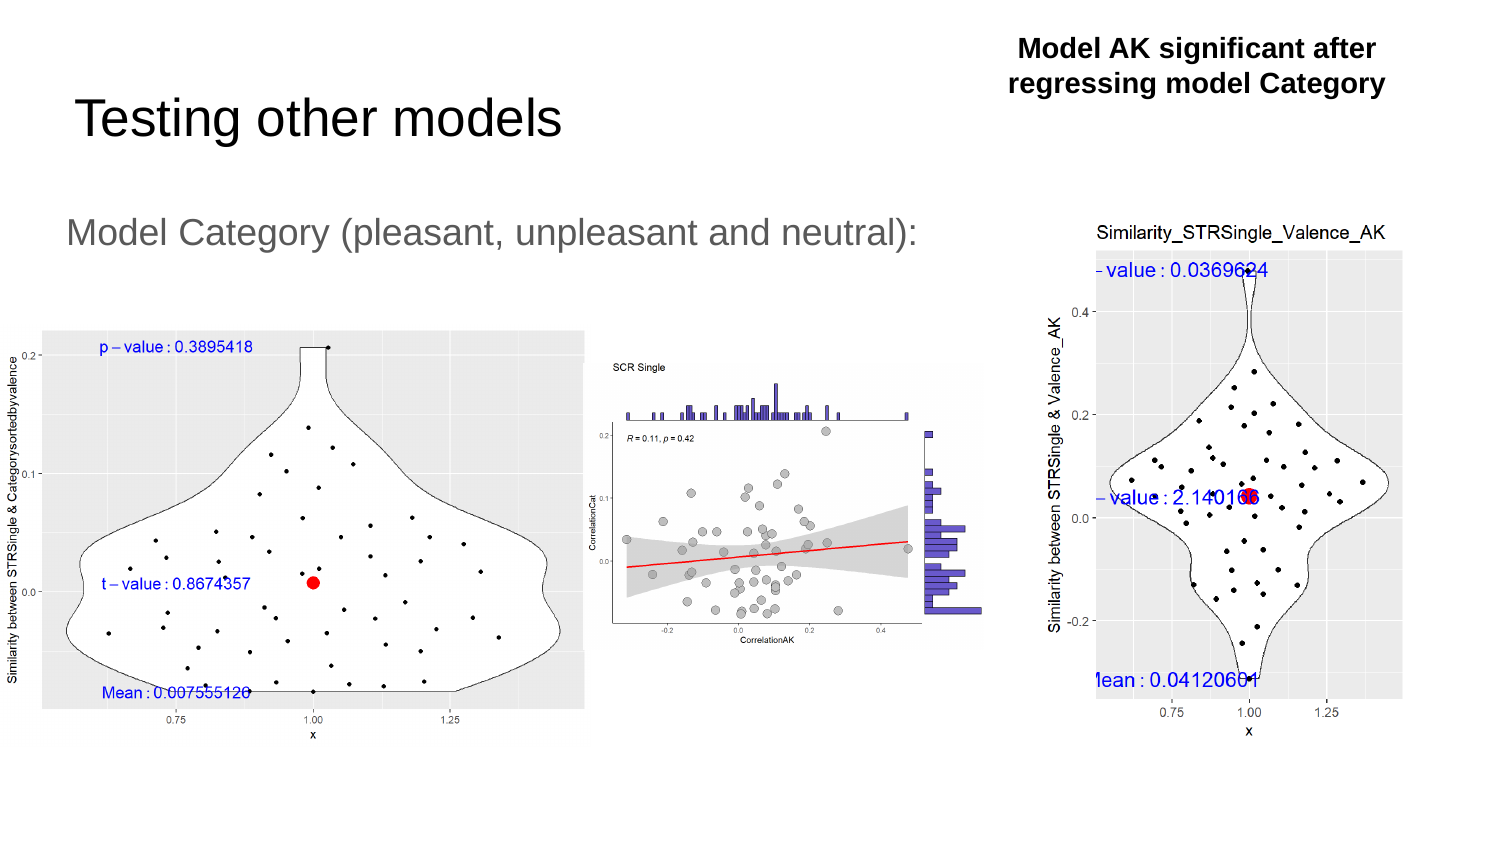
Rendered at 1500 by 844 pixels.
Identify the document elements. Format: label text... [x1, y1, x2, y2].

title Testing other models [59, 68, 1458, 163]
picture [1039, 216, 1412, 747]
picture [0, 324, 984, 747]
list Model Category (pleasant, unpleasant and neutral): [51, 186, 1449, 747]
text_box Model AK significant after regressing model Category [983, 14, 1411, 132]
